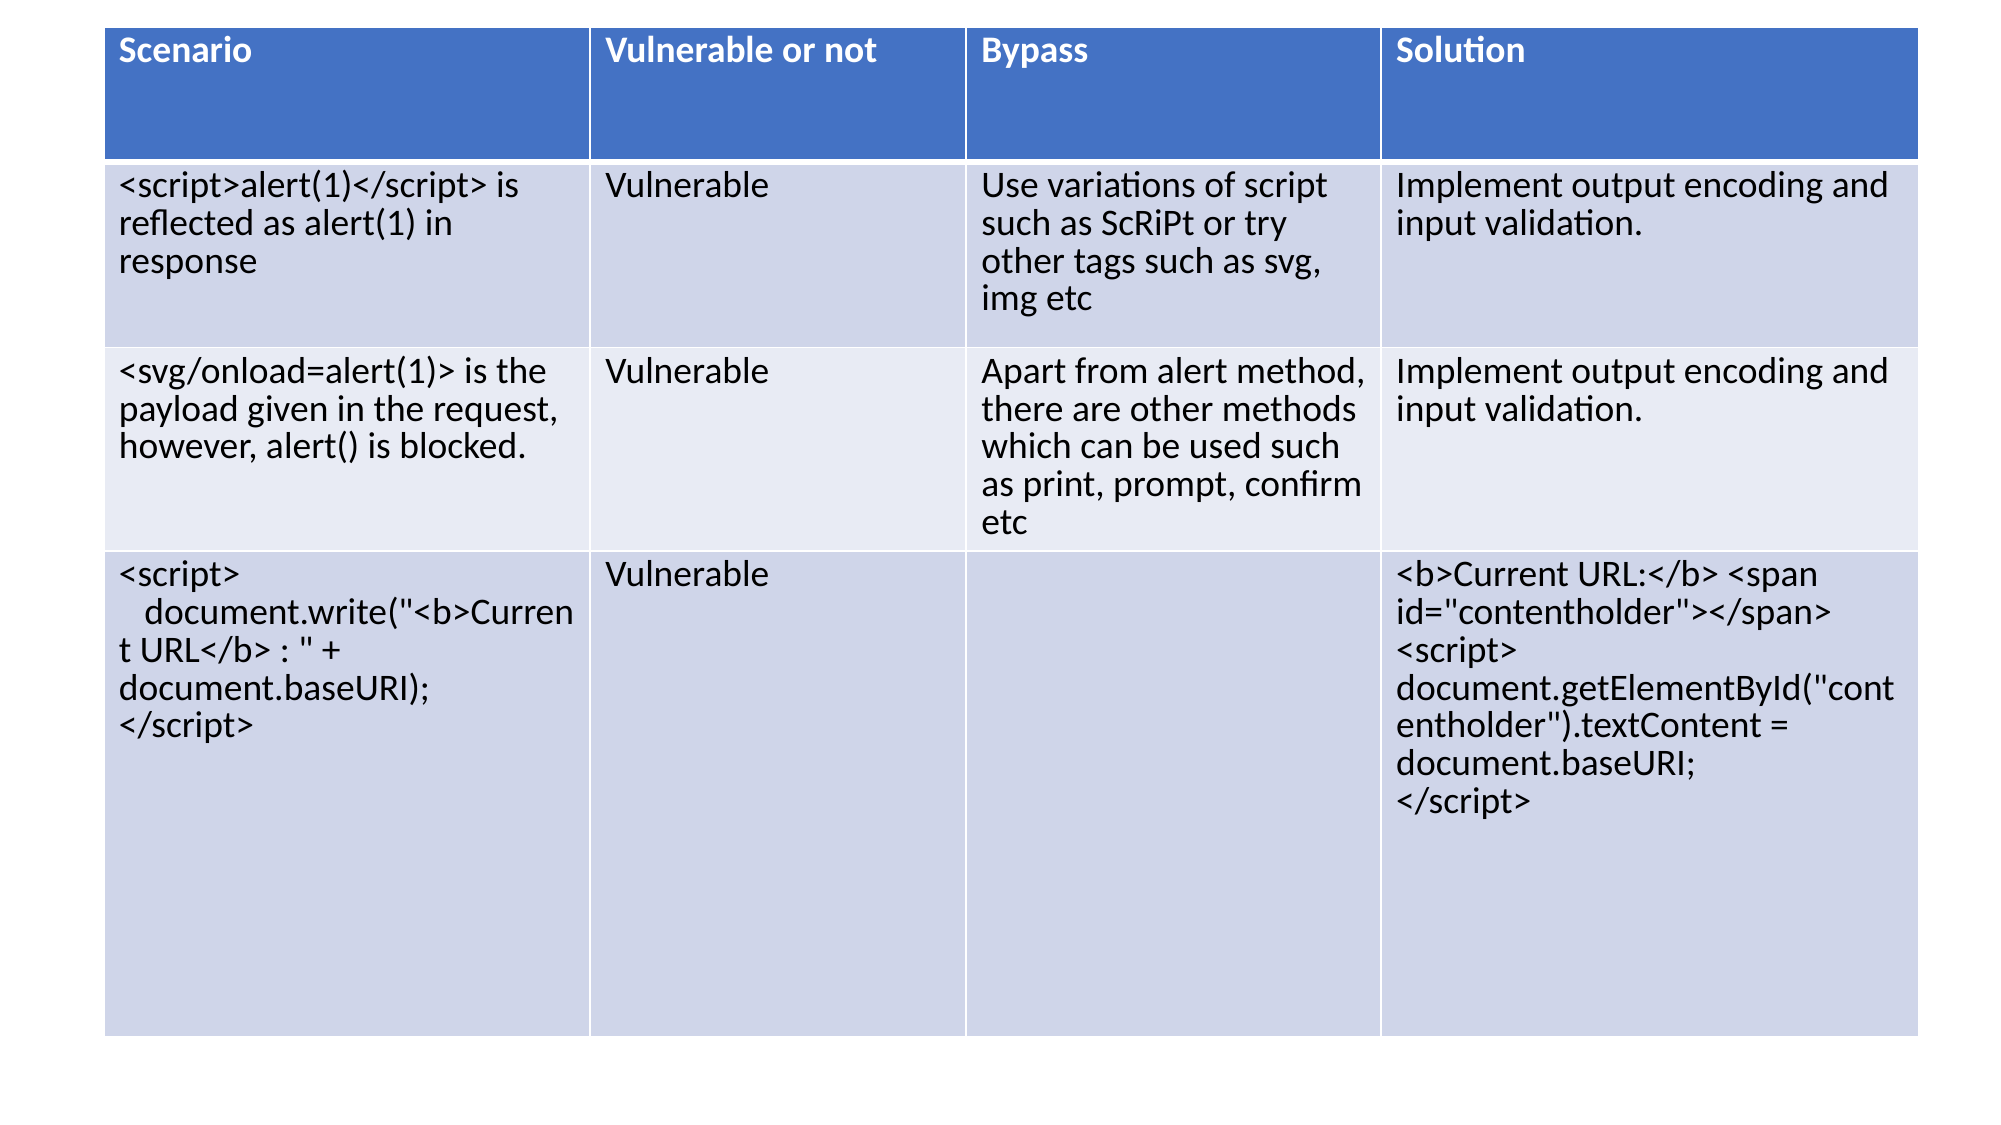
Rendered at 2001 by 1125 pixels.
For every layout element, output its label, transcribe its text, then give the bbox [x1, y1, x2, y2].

table_cell Vulnerable [591, 552, 965, 1036]
table_header Solution [1382, 28, 1918, 159]
table_header Bypass [967, 28, 1380, 159]
table_cell Implement output encoding and input validation. [1382, 348, 1918, 550]
table_cell <b>Current URL:</b> <span id="contentholder"></span> <script> document.getElementById("contentholder").textContent = document.baseURI; </script> [1382, 552, 1918, 1036]
table_cell <script>alert(1)</script> is reflected as alert(1) in response [105, 165, 589, 347]
table_cell Apart from alert method, there are other methods which can be used such as print, prompt, confirm etc [967, 348, 1380, 550]
table_cell <script> document.write("<b>Current URL</b> : " + document.baseURI); </script> [105, 552, 589, 1036]
table_header Scenario [105, 28, 589, 159]
table_cell [967, 552, 1380, 1036]
table_header Vulnerable or not [591, 28, 965, 159]
table_cell Use variations of script such as ScRiPt or try other tags such as svg, img etc [967, 165, 1380, 347]
table_cell Vulnerable [591, 165, 965, 347]
table_cell Vulnerable [591, 348, 965, 550]
table_cell Implement output encoding and input validation. [1382, 165, 1918, 347]
table_cell <svg/onload=alert(1)> is the payload given in the request, however, alert() is blocked. [105, 348, 589, 550]
